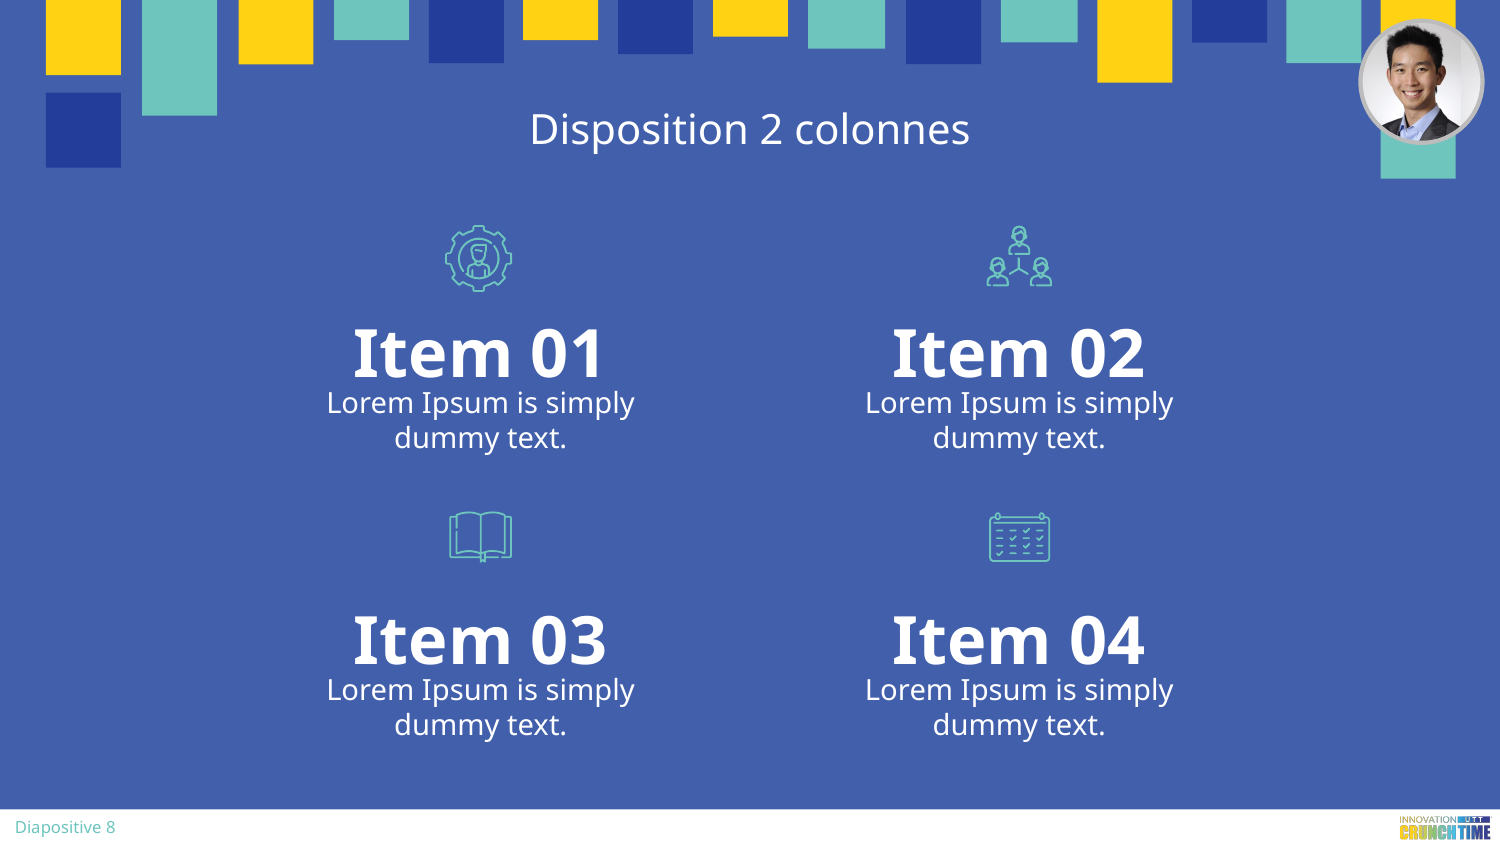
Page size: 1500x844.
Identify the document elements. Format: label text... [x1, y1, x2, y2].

subtitle Item 02 [825, 320, 1213, 369]
subtitle Item 01 [287, 320, 674, 369]
subtitle Item 04 [825, 606, 1213, 656]
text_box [988, 512, 1051, 563]
title Disposition 2 colonnes [116, 88, 1384, 167]
subtitle Item 03 [287, 606, 674, 656]
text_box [444, 224, 513, 293]
text_box [1358, 18, 1485, 145]
subtitle Lorem Ipsum is simply dummy text. [825, 656, 1213, 756]
subtitle Lorem Ipsum is simply dummy text. [825, 369, 1213, 469]
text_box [986, 225, 1053, 287]
subtitle Lorem Ipsum is simply dummy text. [287, 656, 674, 756]
picture [1399, 816, 1493, 840]
text_box [449, 511, 512, 563]
subtitle Lorem Ipsum is simply dummy text. [287, 369, 674, 469]
